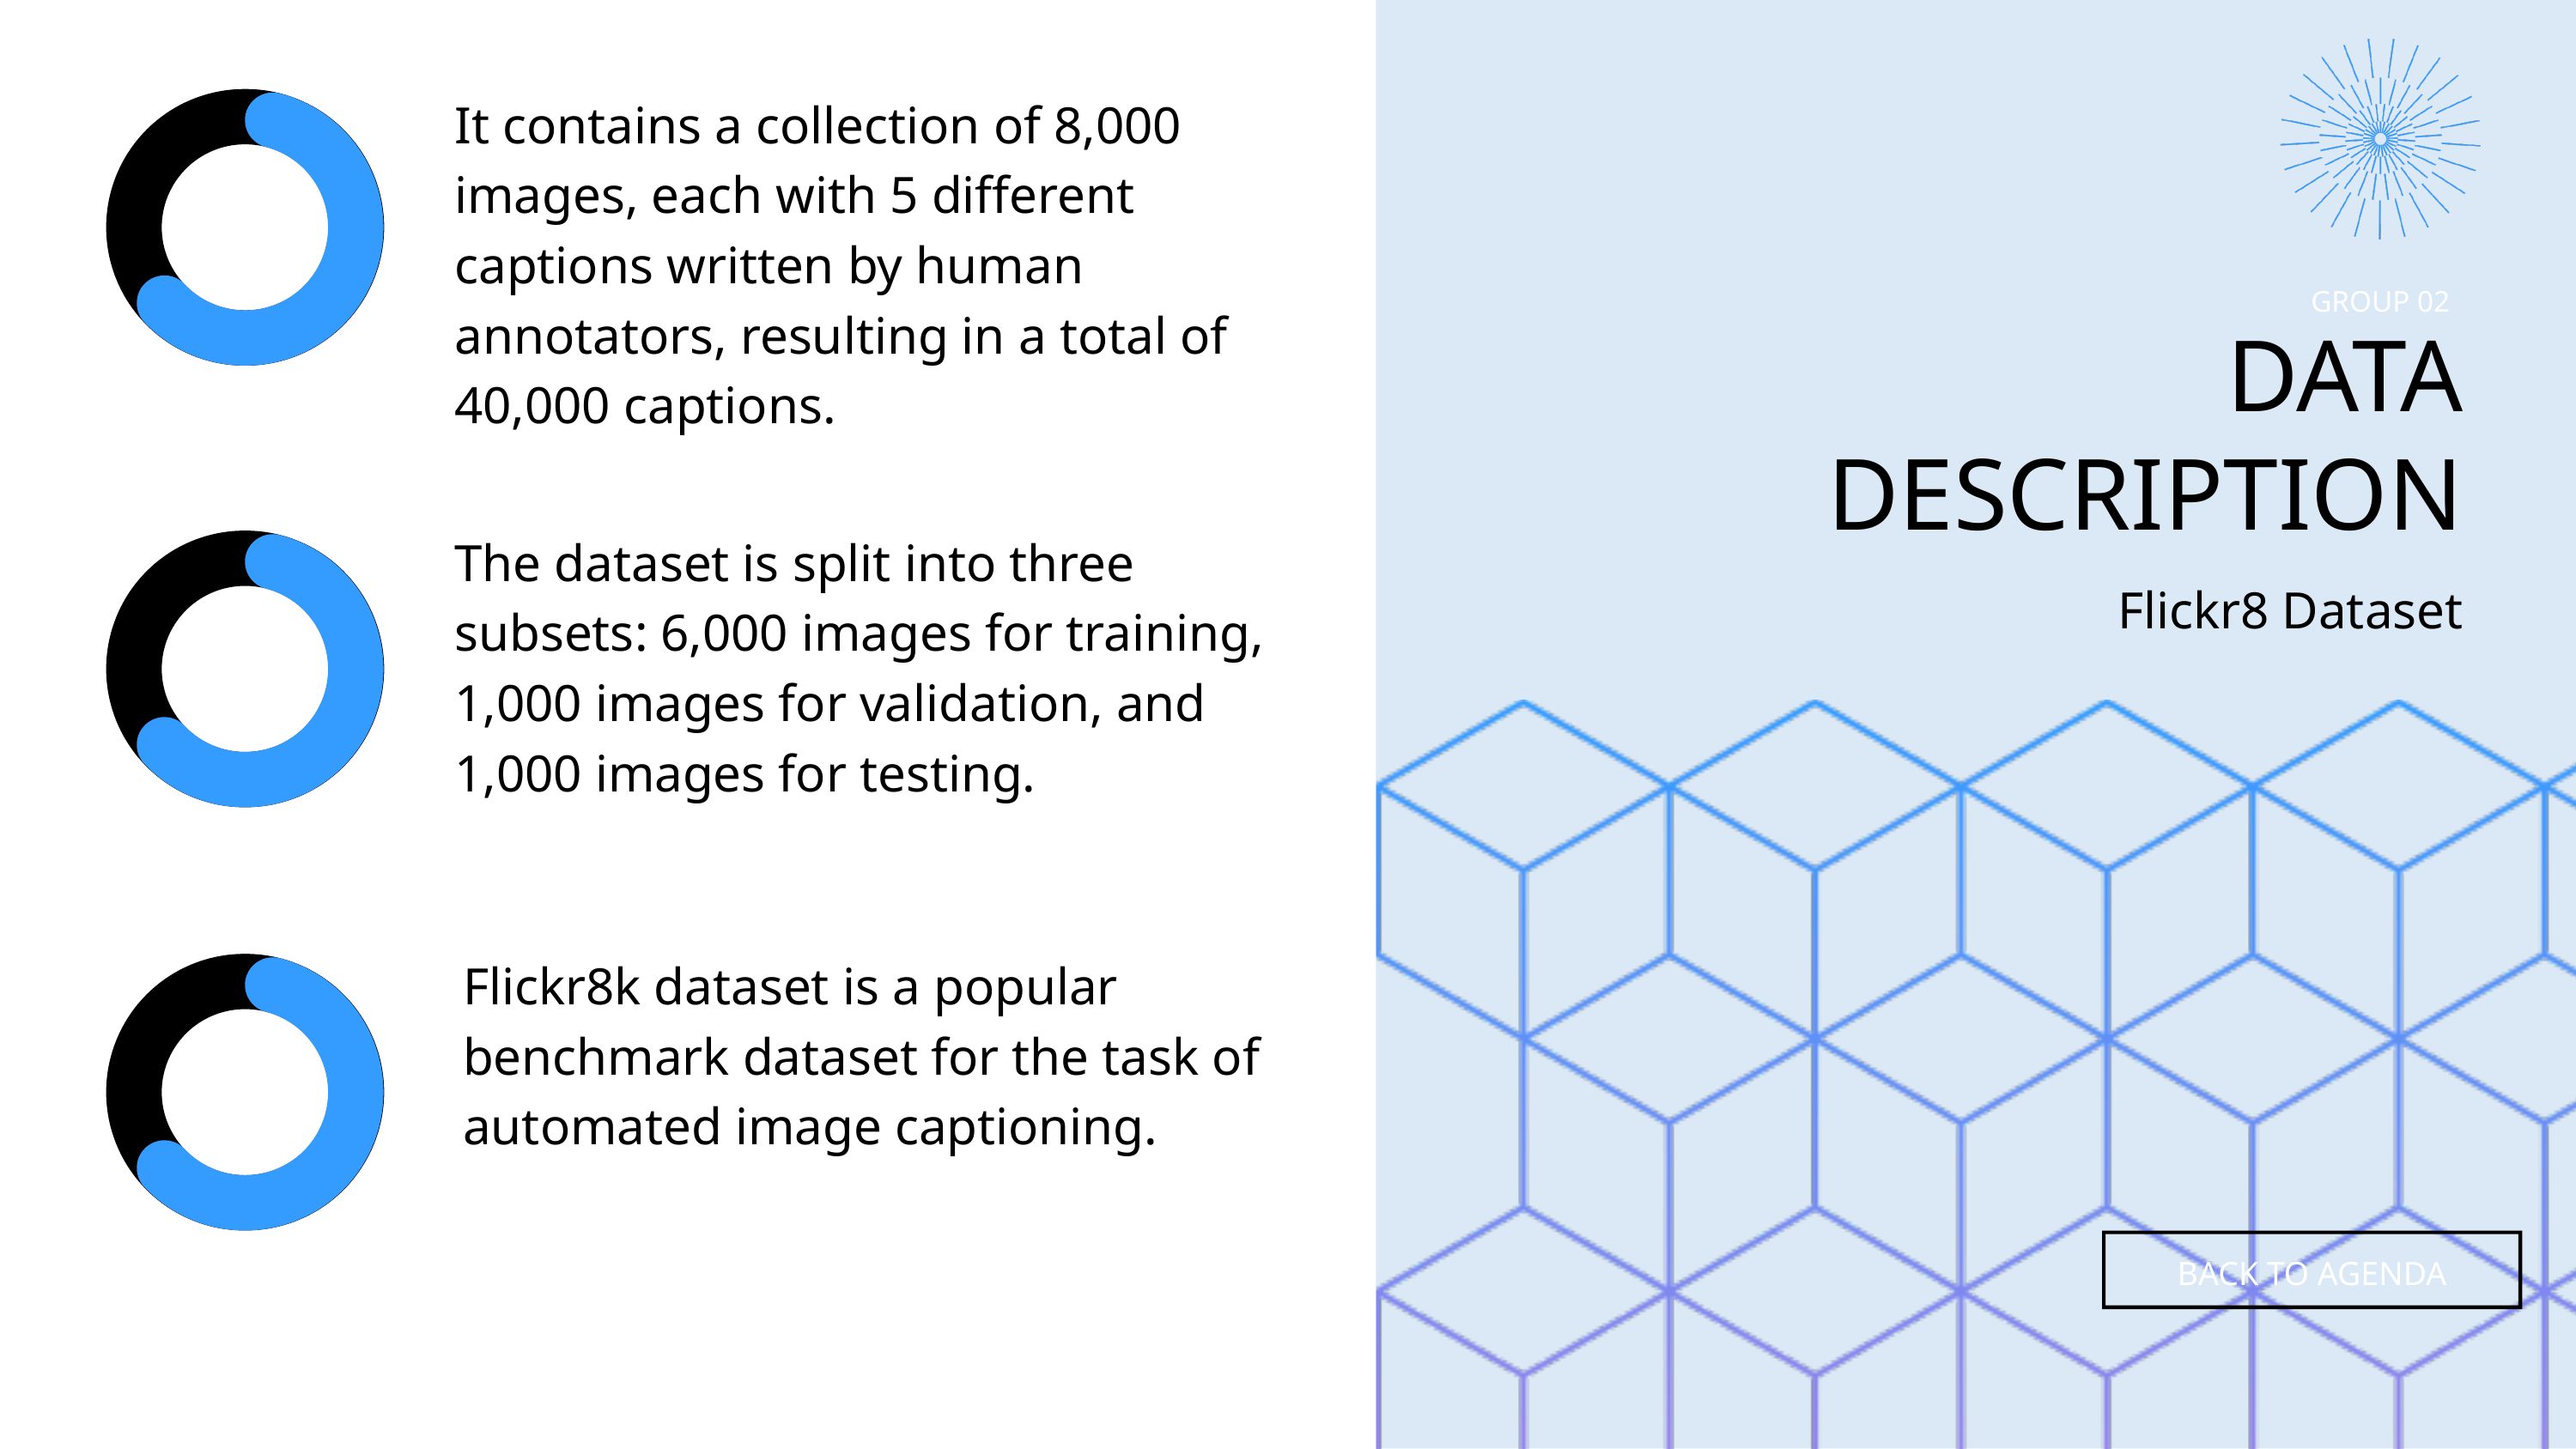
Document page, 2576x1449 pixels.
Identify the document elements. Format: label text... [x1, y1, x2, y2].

text_box DATA DESCRIPTION [1618, 313, 2464, 550]
text_box [1376, 0, 2576, 700]
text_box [2101, 1230, 2523, 1310]
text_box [106, 88, 384, 367]
text_box It contains a collection of 8,000 images, each with 5 different captions written by human annotators, resulting in a total of 40,000 captions. [454, 83, 1288, 434]
text_box [1376, 700, 2576, 1449]
text_box Flickr8 Dataset [1771, 568, 2464, 640]
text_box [106, 530, 384, 808]
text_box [2238, 39, 2523, 314]
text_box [106, 953, 384, 1231]
text_box The dataset is split into three subsets: 6,000 images for training, 1,000 images for validation, and 1,000 images for testing. [454, 521, 1288, 803]
text_box Flickr8k dataset is a popular benchmark dataset for the task of automated image captioning. [463, 944, 1297, 1155]
